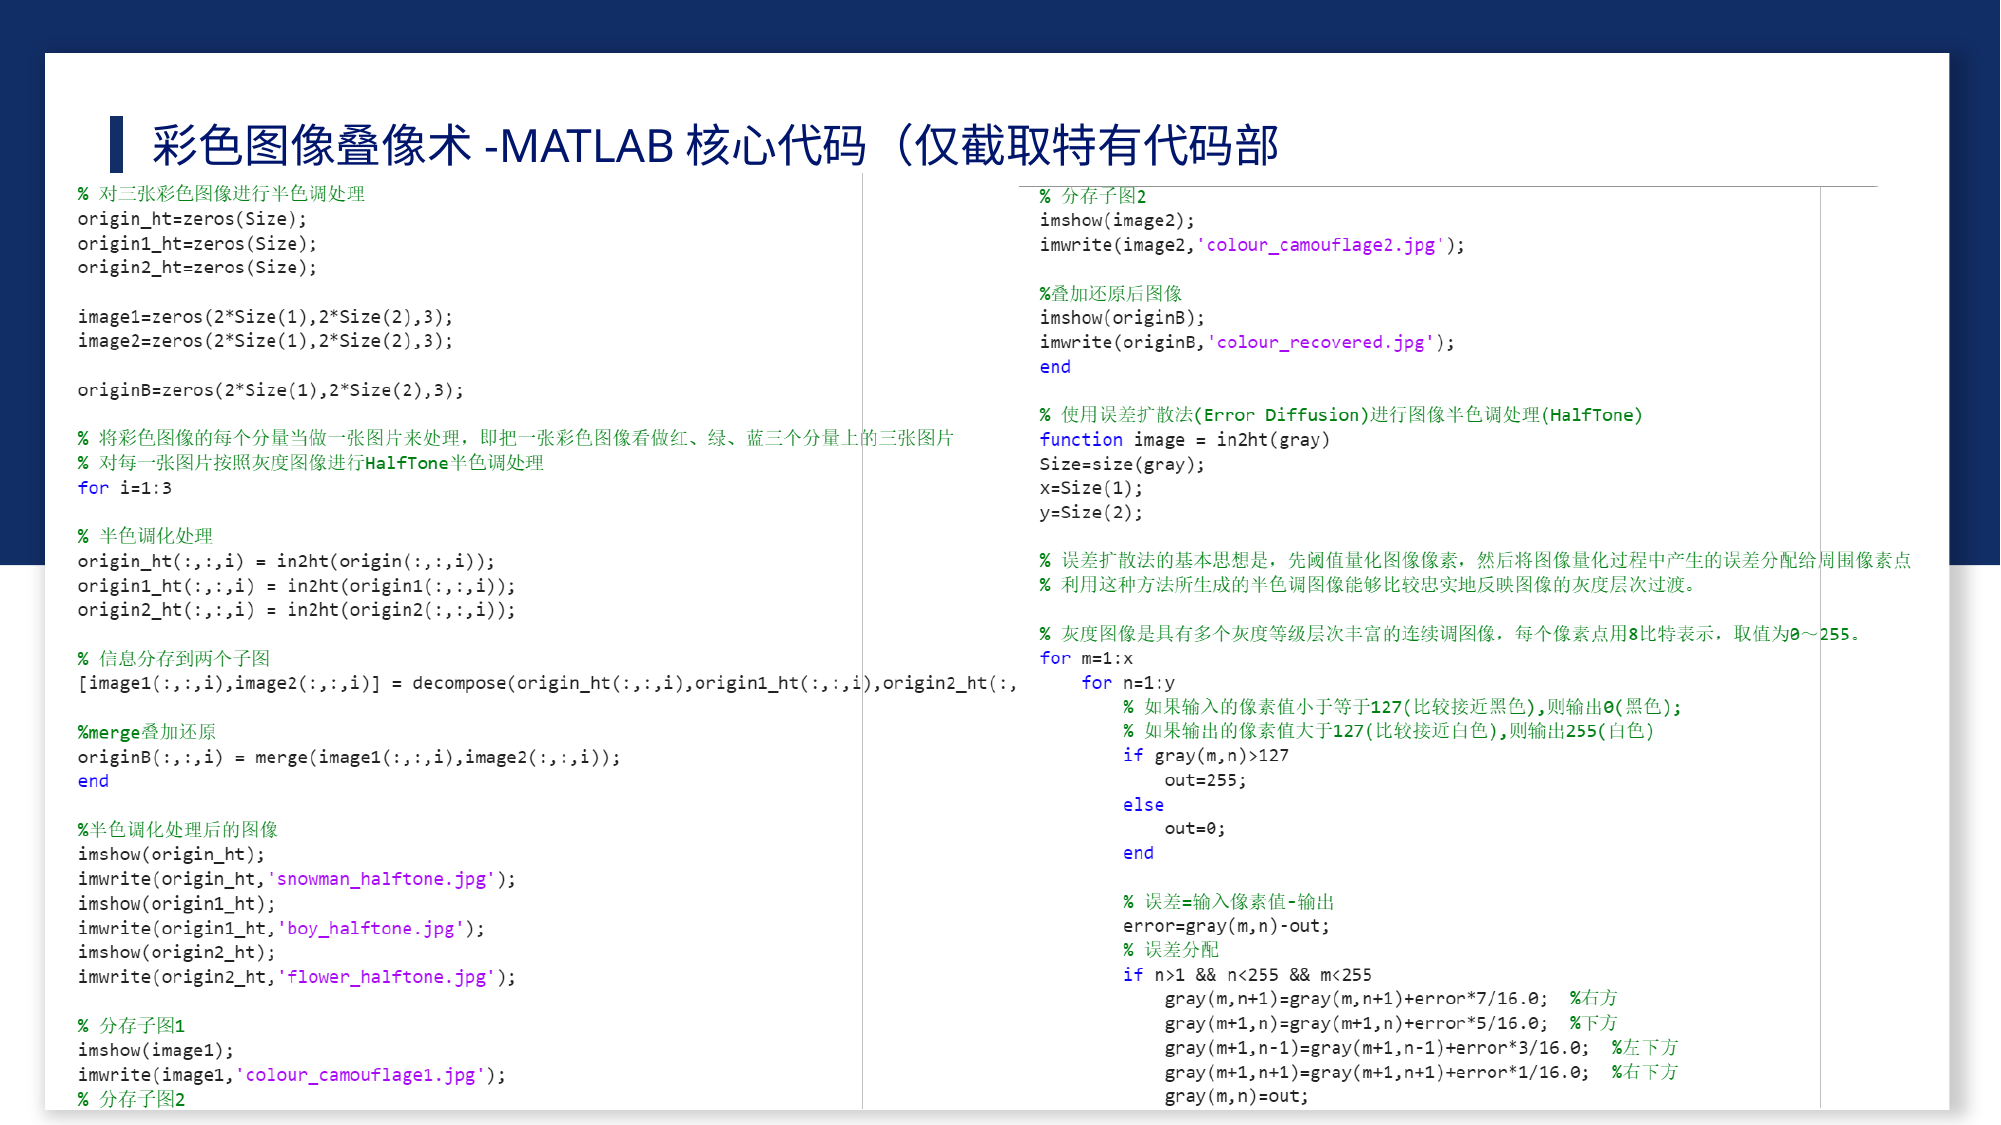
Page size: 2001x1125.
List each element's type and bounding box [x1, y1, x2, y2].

text_box [0, 0, 2000, 566]
text_box [116, 108, 1318, 180]
picture [58, 173, 1914, 1110]
text_box [44, 52, 1950, 1111]
